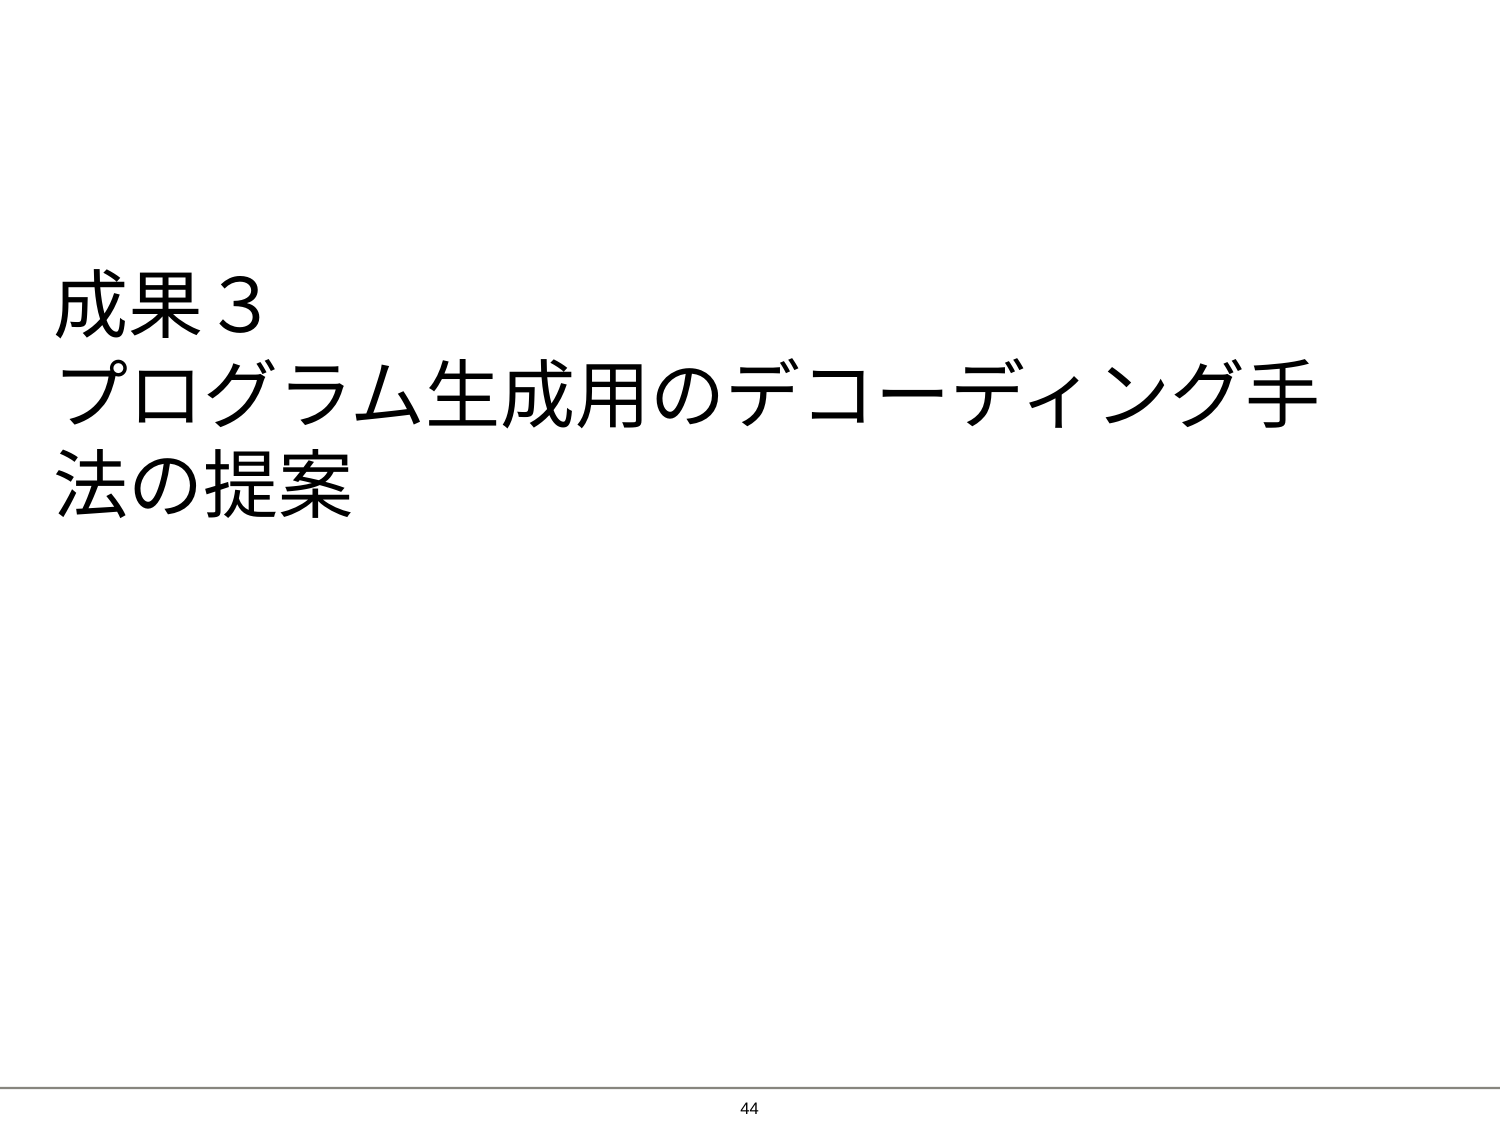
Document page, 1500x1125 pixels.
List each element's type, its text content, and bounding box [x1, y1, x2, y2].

title 成果３ プログラム生成用のデコーディング手法の提案 [53, 291, 1388, 528]
slide_number 43 [705, 1091, 794, 1125]
